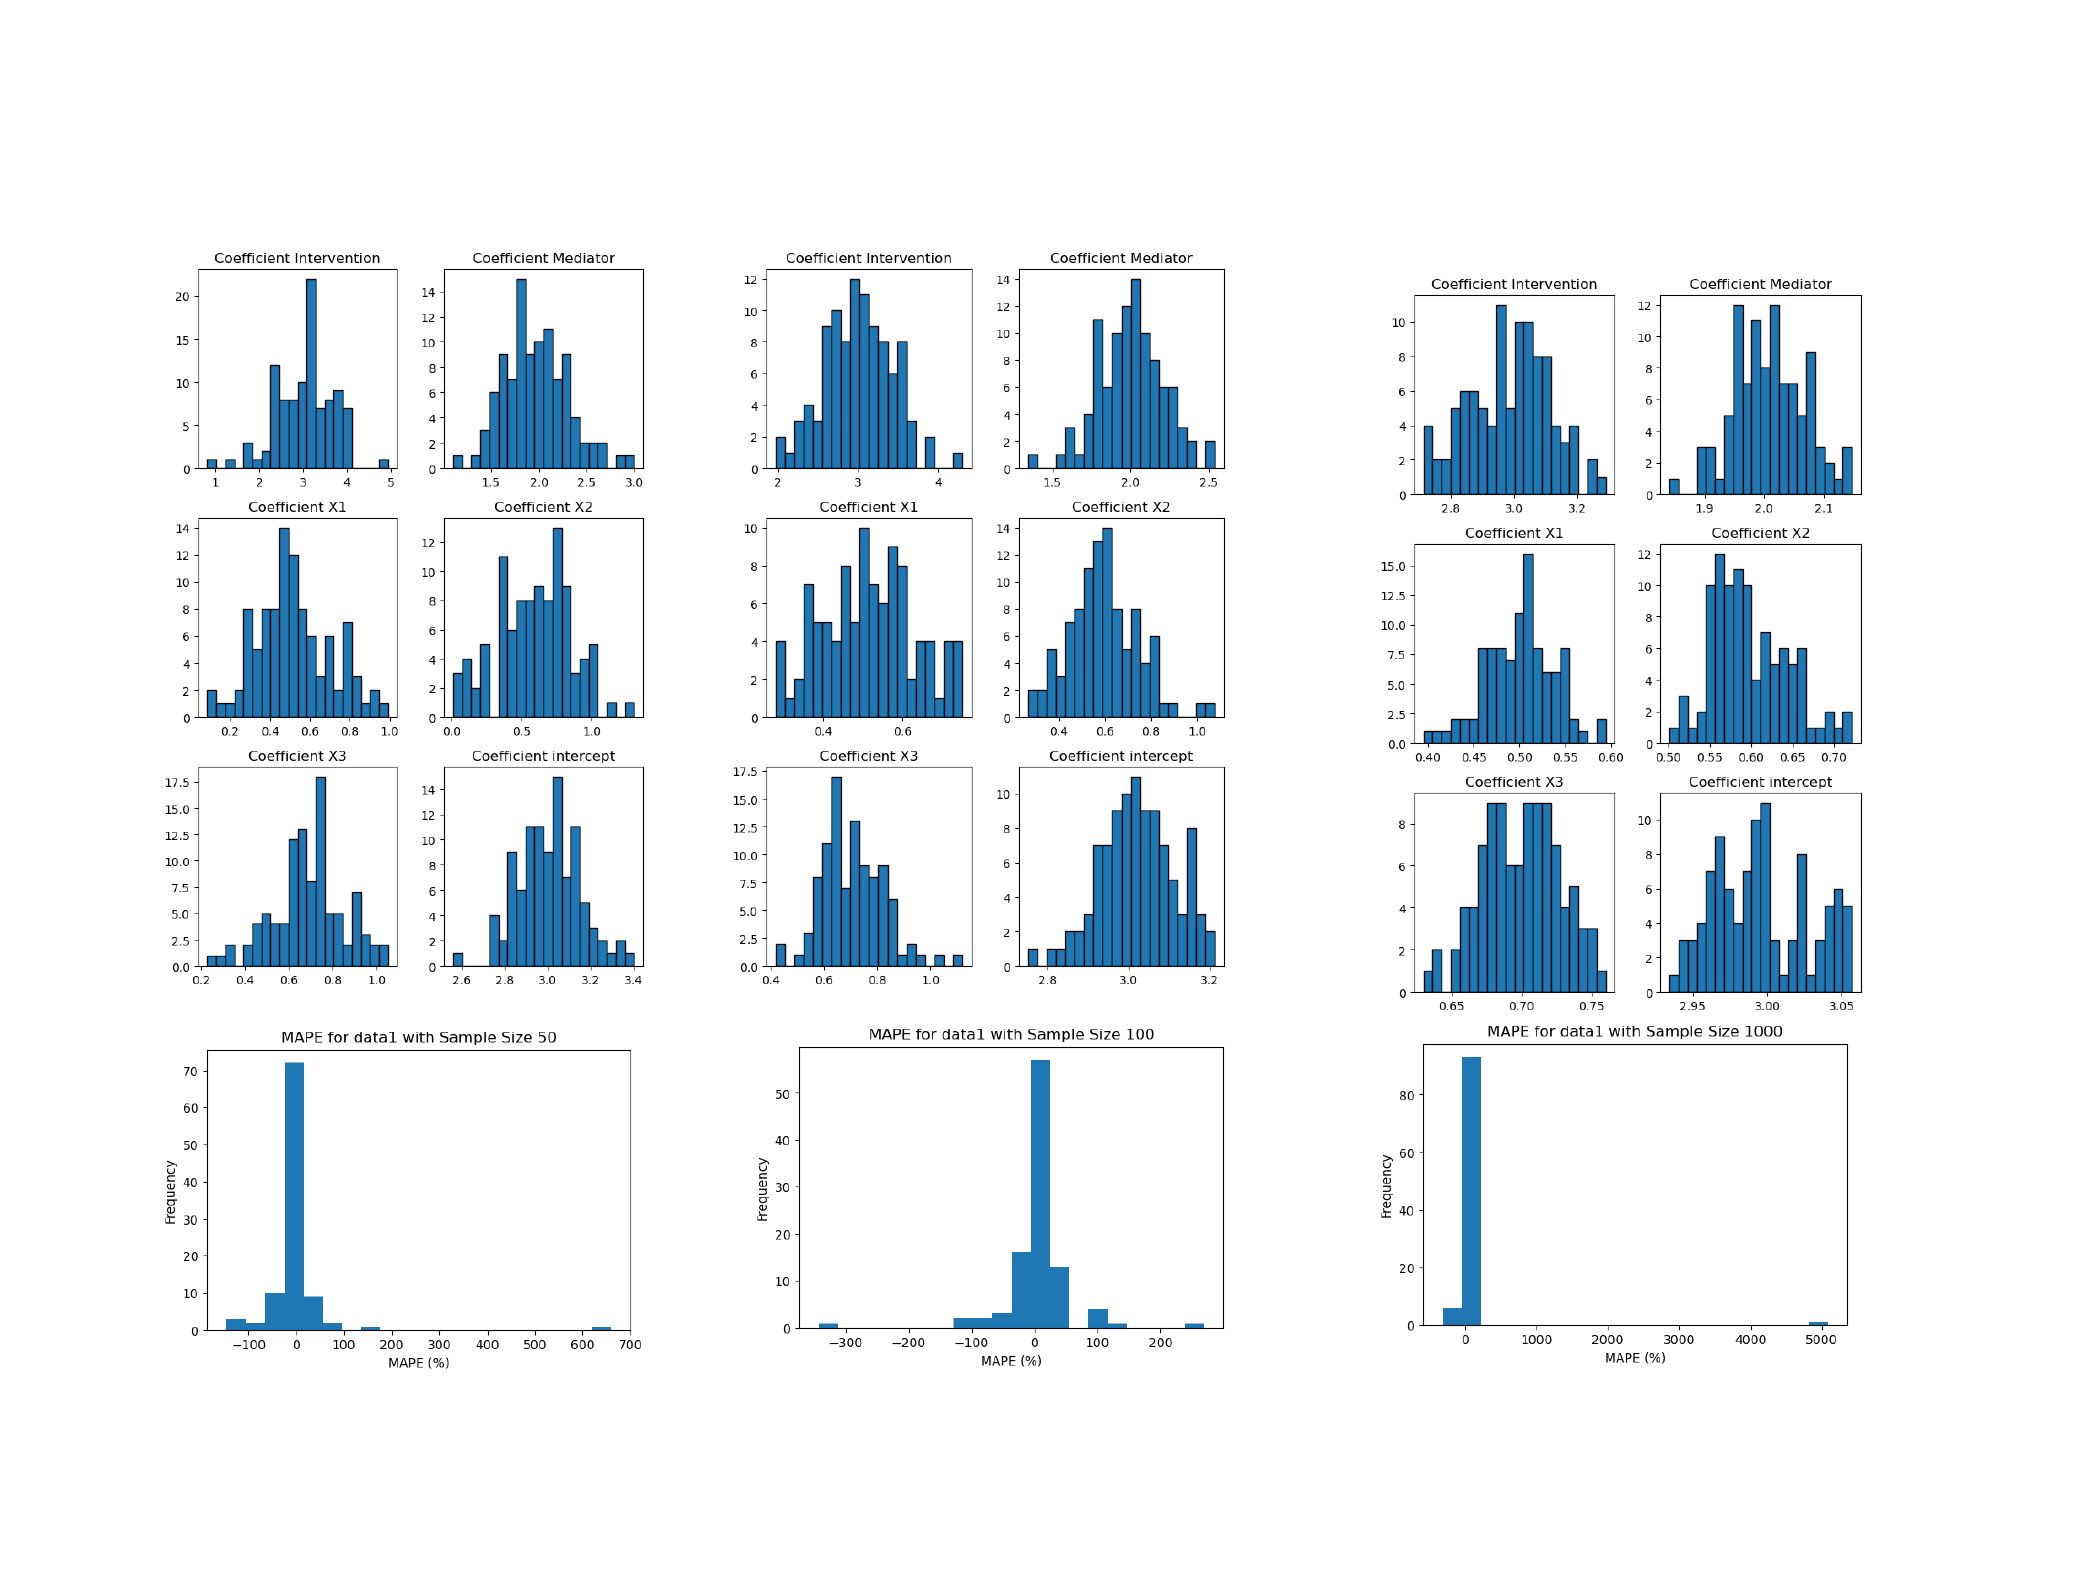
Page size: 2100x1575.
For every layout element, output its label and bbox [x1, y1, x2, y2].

list [155, 244, 651, 994]
picture [723, 244, 1232, 994]
picture [747, 1019, 1232, 1376]
picture [155, 1022, 651, 1379]
picture [1370, 270, 1869, 1373]
